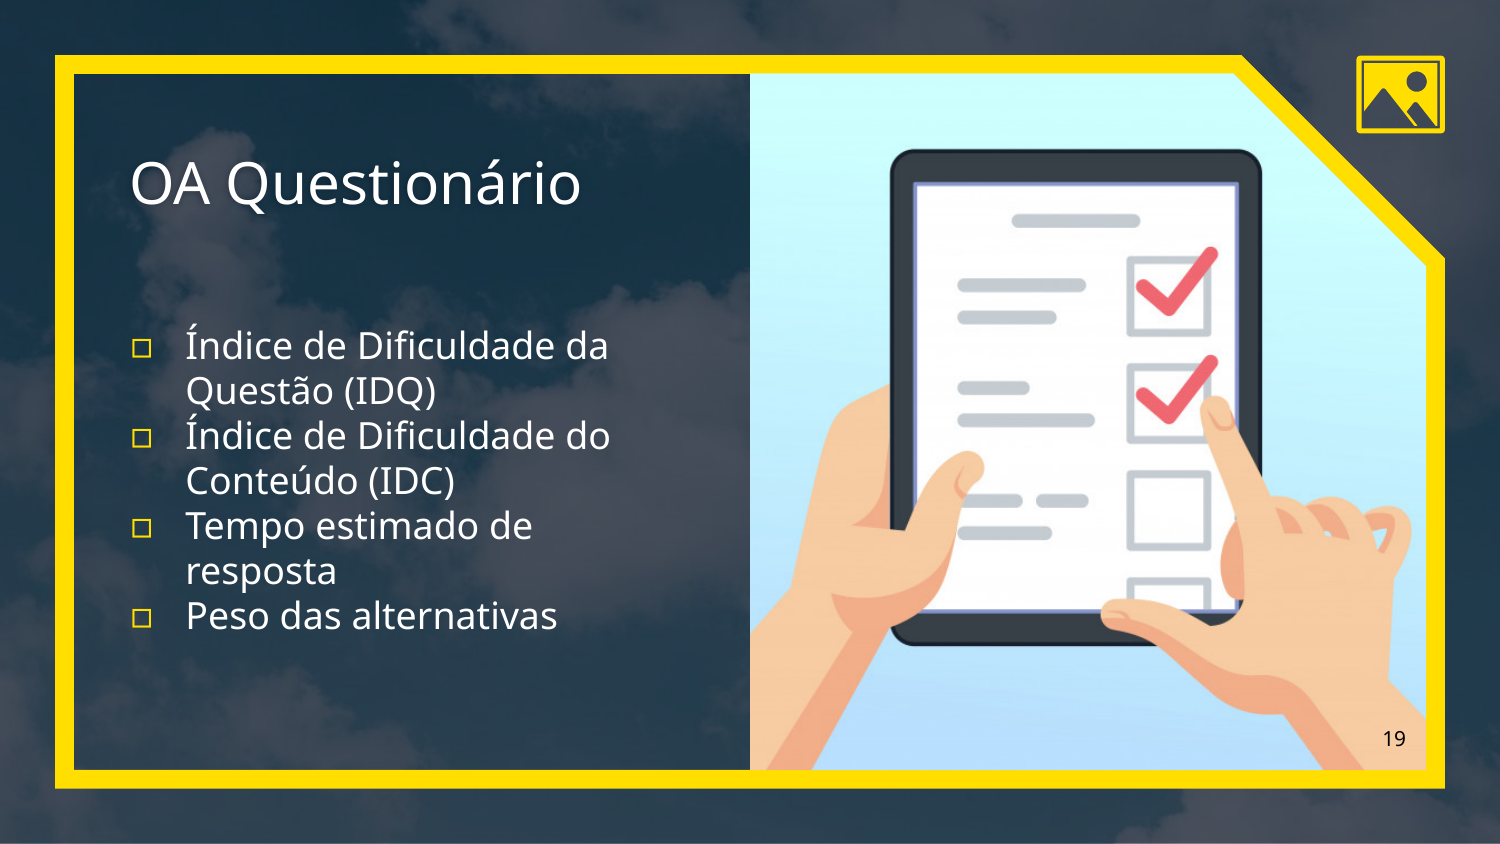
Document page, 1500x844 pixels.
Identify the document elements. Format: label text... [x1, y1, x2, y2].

title OA Questionário [129, 138, 696, 216]
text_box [1356, 55, 1446, 134]
list Índice de Dificuldade da Questão (IDQ) Índice de Dificuldade do Conteúdo (IDC) Tempo estimado de resposta Peso das alternativas [129, 321, 696, 717]
picture [0, 0, 1500, 844]
